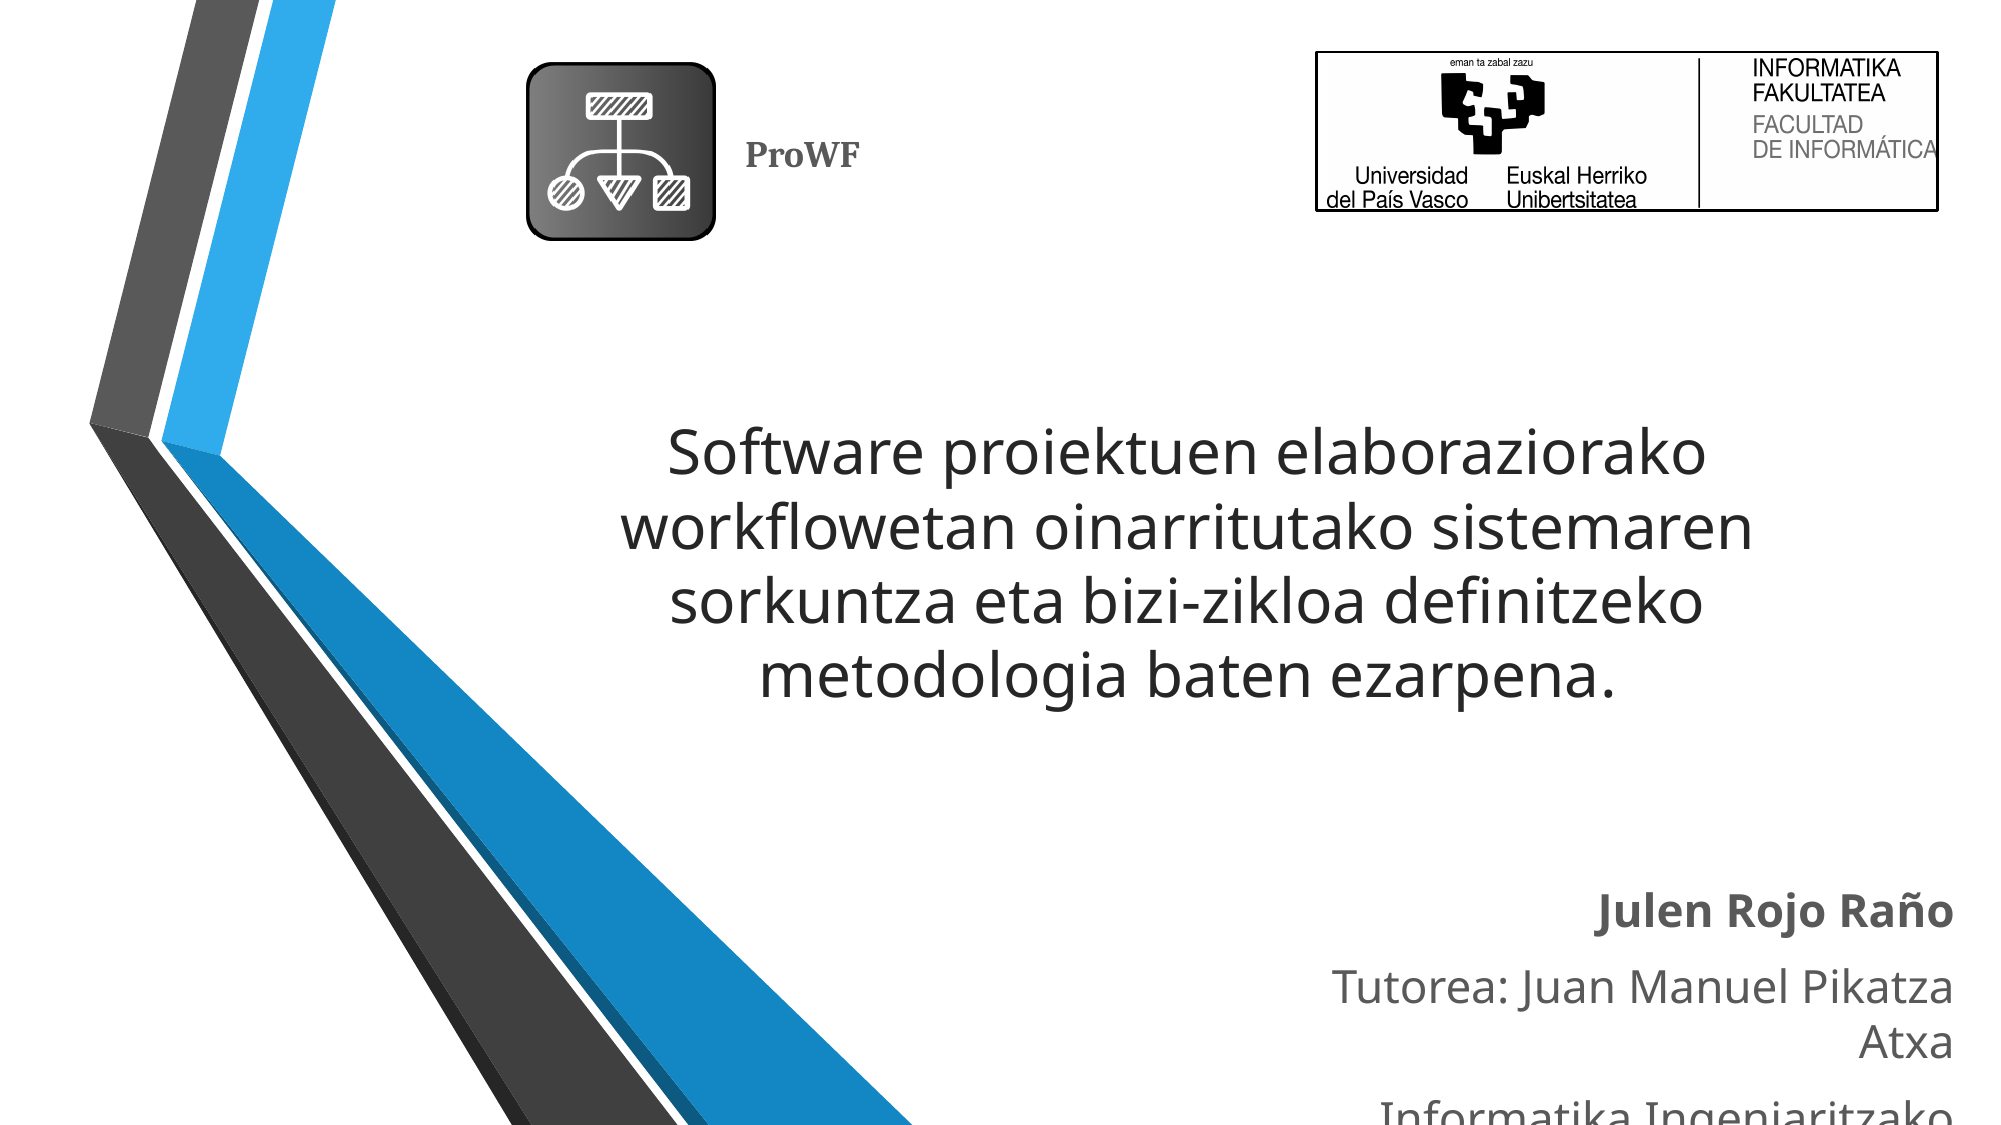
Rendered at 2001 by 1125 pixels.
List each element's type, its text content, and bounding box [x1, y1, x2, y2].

text_box [1315, 51, 1939, 212]
title Software proiektuen elaboraziorako workflowetan oinarritutako sistemaren sorkuntza eta bizi-zikloa definitzeko metodologia baten ezarpena. [461, 402, 1915, 761]
subtitle Julen Rojo Raño Tutorea: Juan Manuel Pikatza Atxa Informatika Ingeniaritzako Gradua [1255, 873, 1970, 1125]
picture [516, 51, 728, 251]
text_box ProWF [728, 115, 1010, 183]
picture [1327, 58, 1938, 208]
